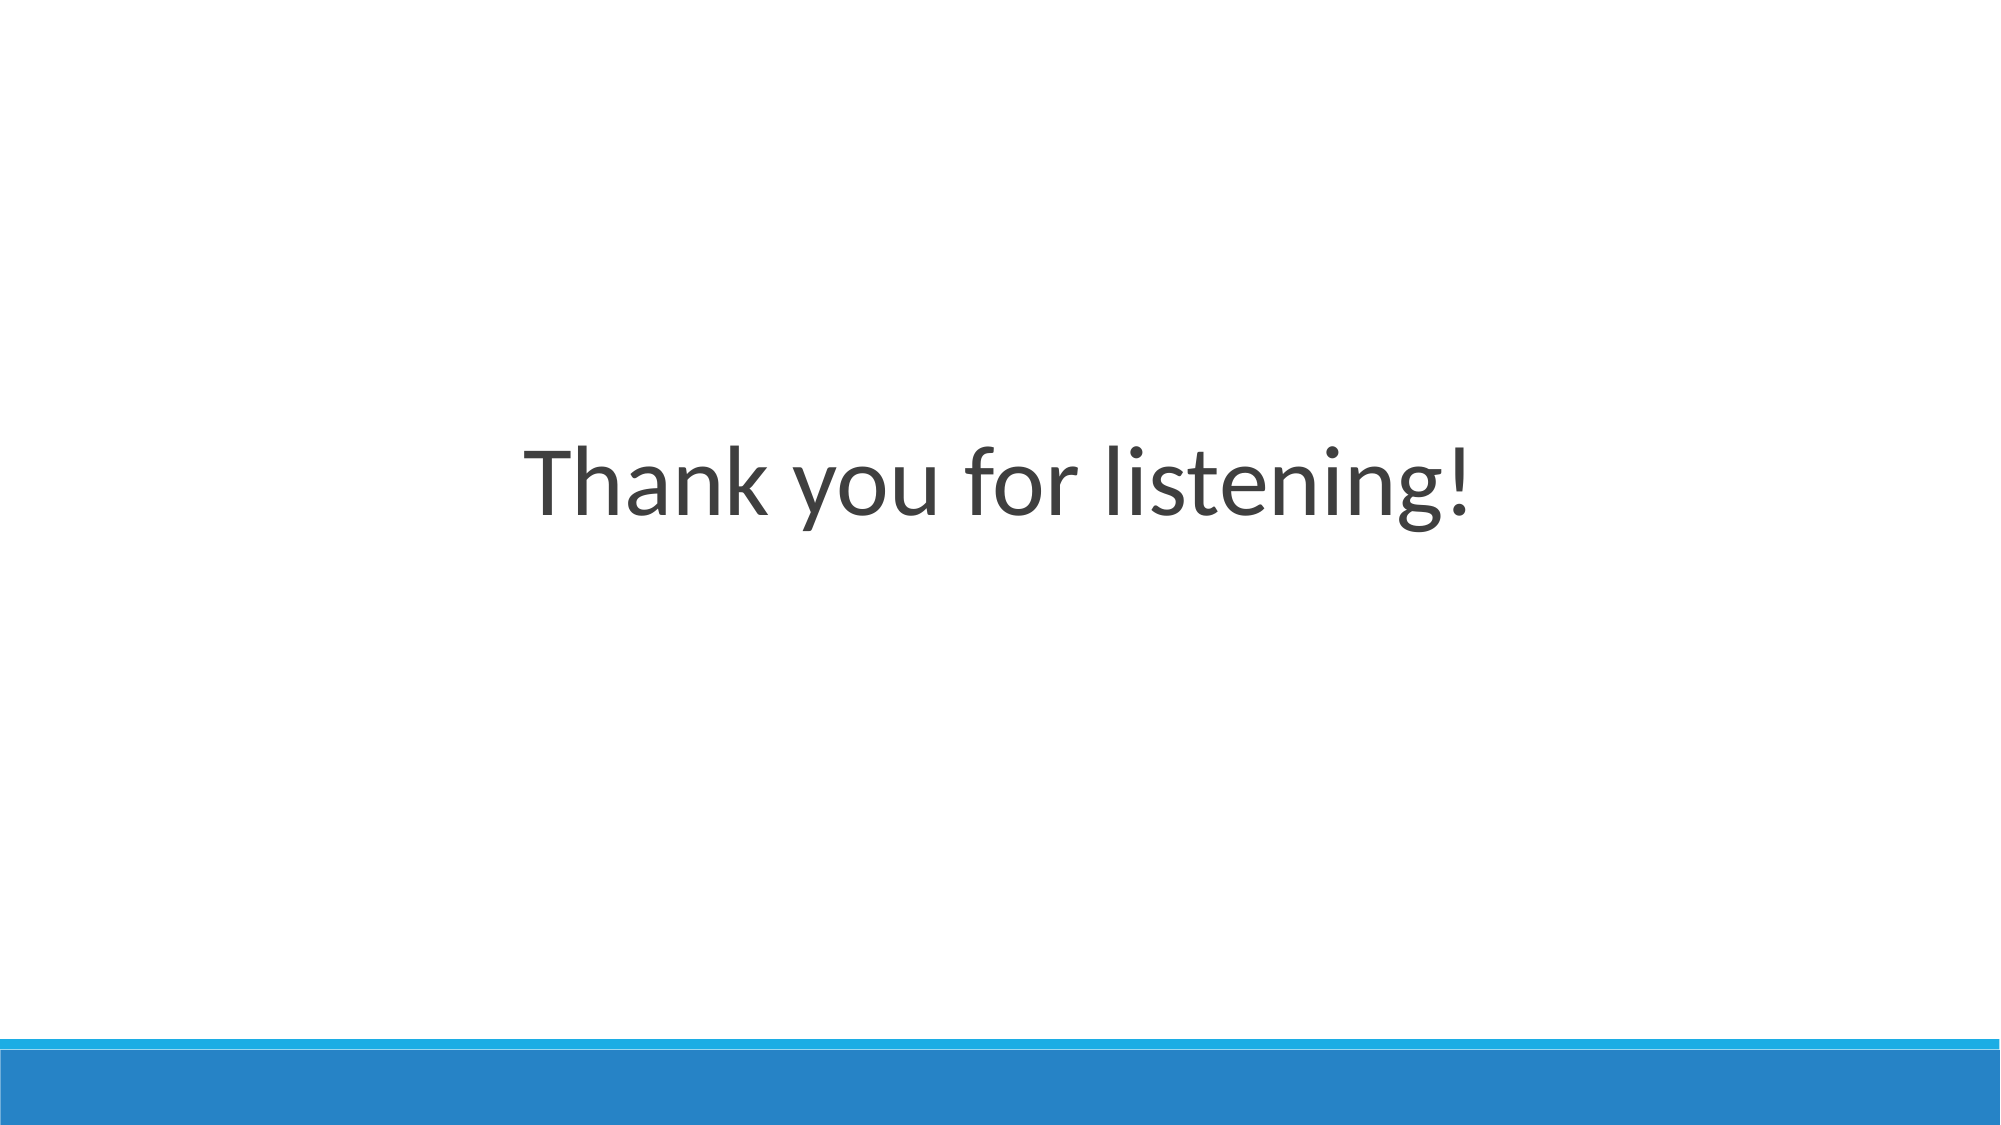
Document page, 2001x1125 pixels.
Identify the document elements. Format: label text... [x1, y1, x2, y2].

title Thank you for listening! [174, 305, 1825, 544]
